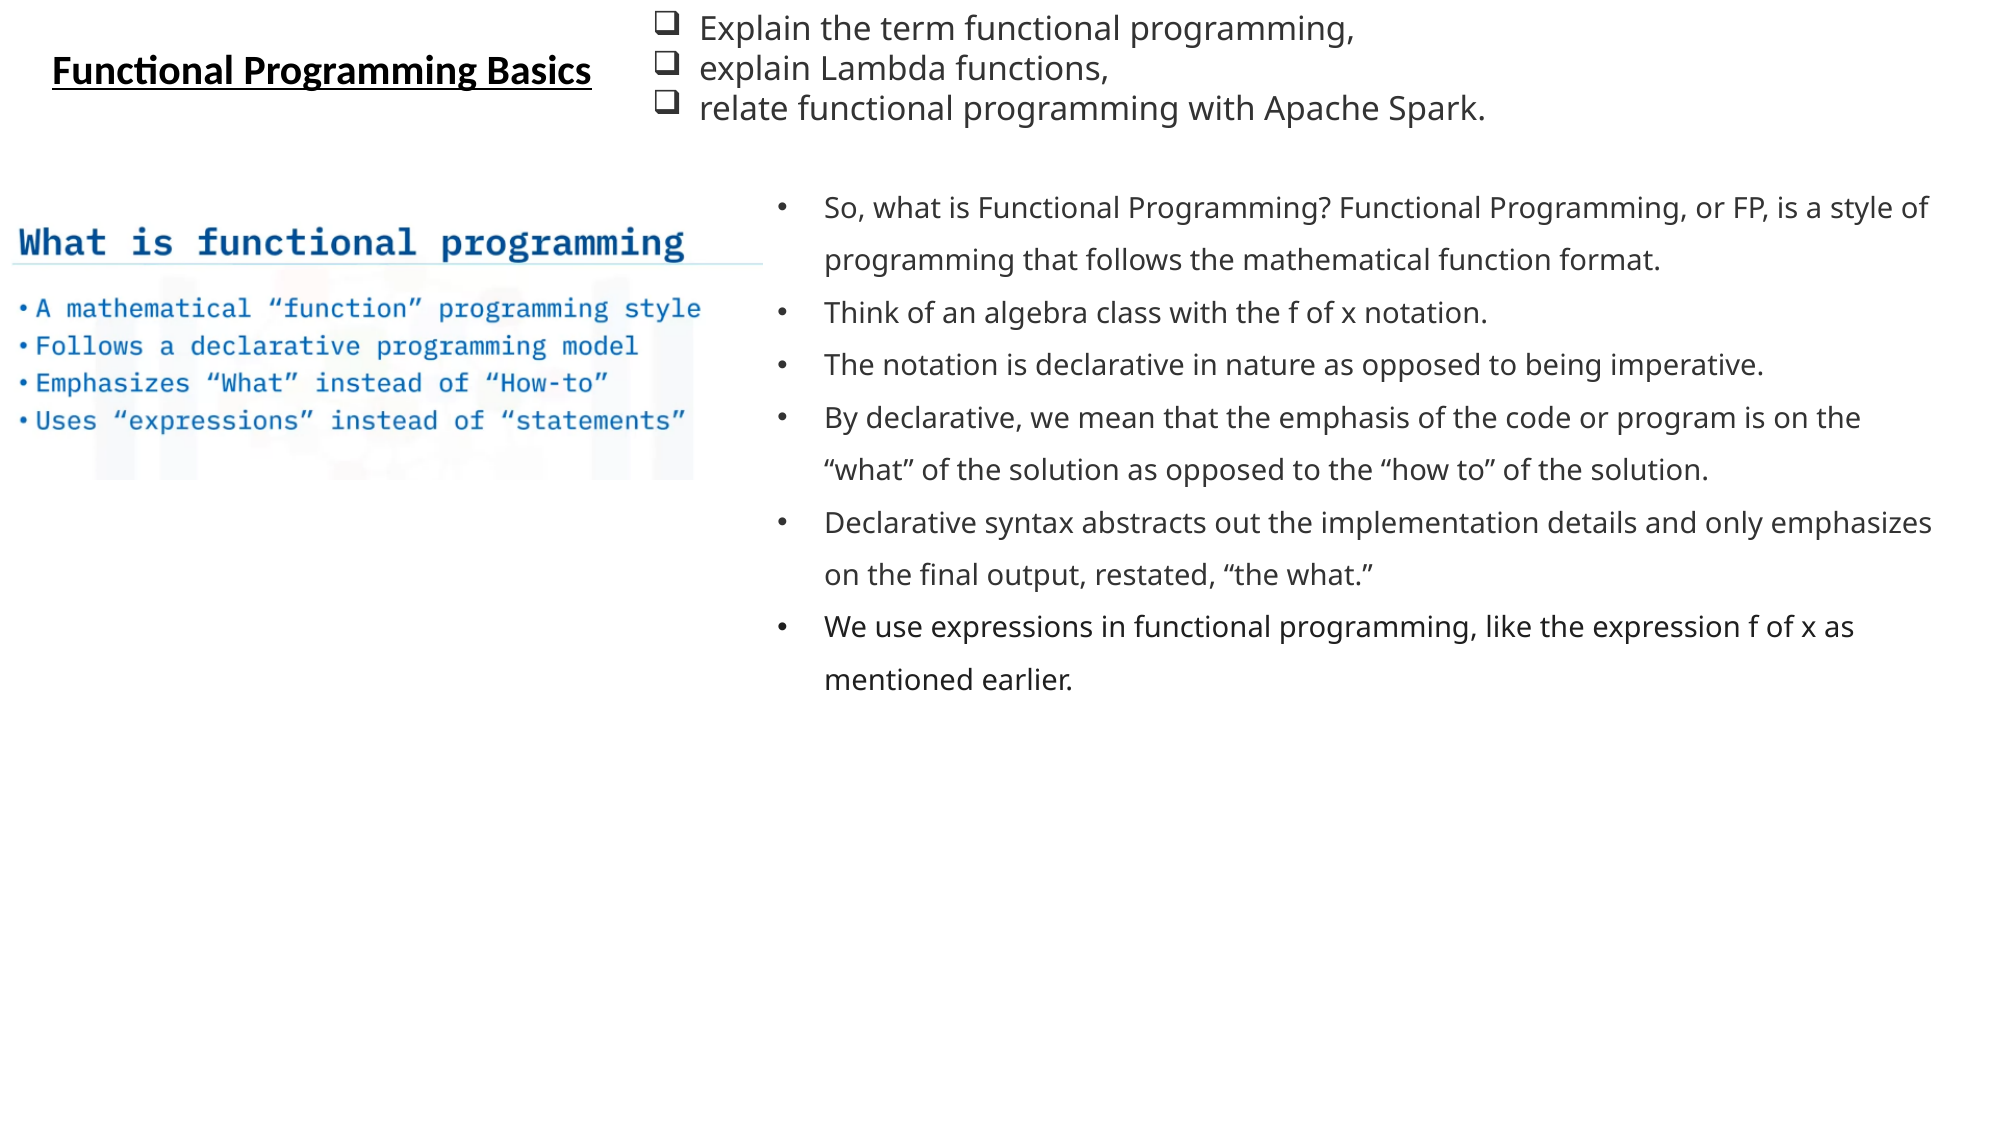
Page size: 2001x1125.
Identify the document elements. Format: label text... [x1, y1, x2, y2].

picture [0, 216, 763, 480]
text_box Explain the term functional programming, explain Lambda functions, relate functional programming with Apache Spark. [637, 0, 1638, 135]
text_box So, what is Functional Programming? Functional Programming, or FP, is a style of programming that follows the mathematical function format. Think of an algebra class with the f of x notation. The notation is declarative in nature as opposed to being imperative. By declarative, we mean that the emphasis of the code or program is on the “what” of the solution as opposed to the “how to” of the solution. Declarative syntax abstracts out the implementation details and only emphasizes on the final output, restated, “the what.” We use expressions in functional programming, like the expression f of x as mentioned earlier. [762, 164, 1979, 704]
text_box Functional Programming Basics [37, 35, 637, 101]
